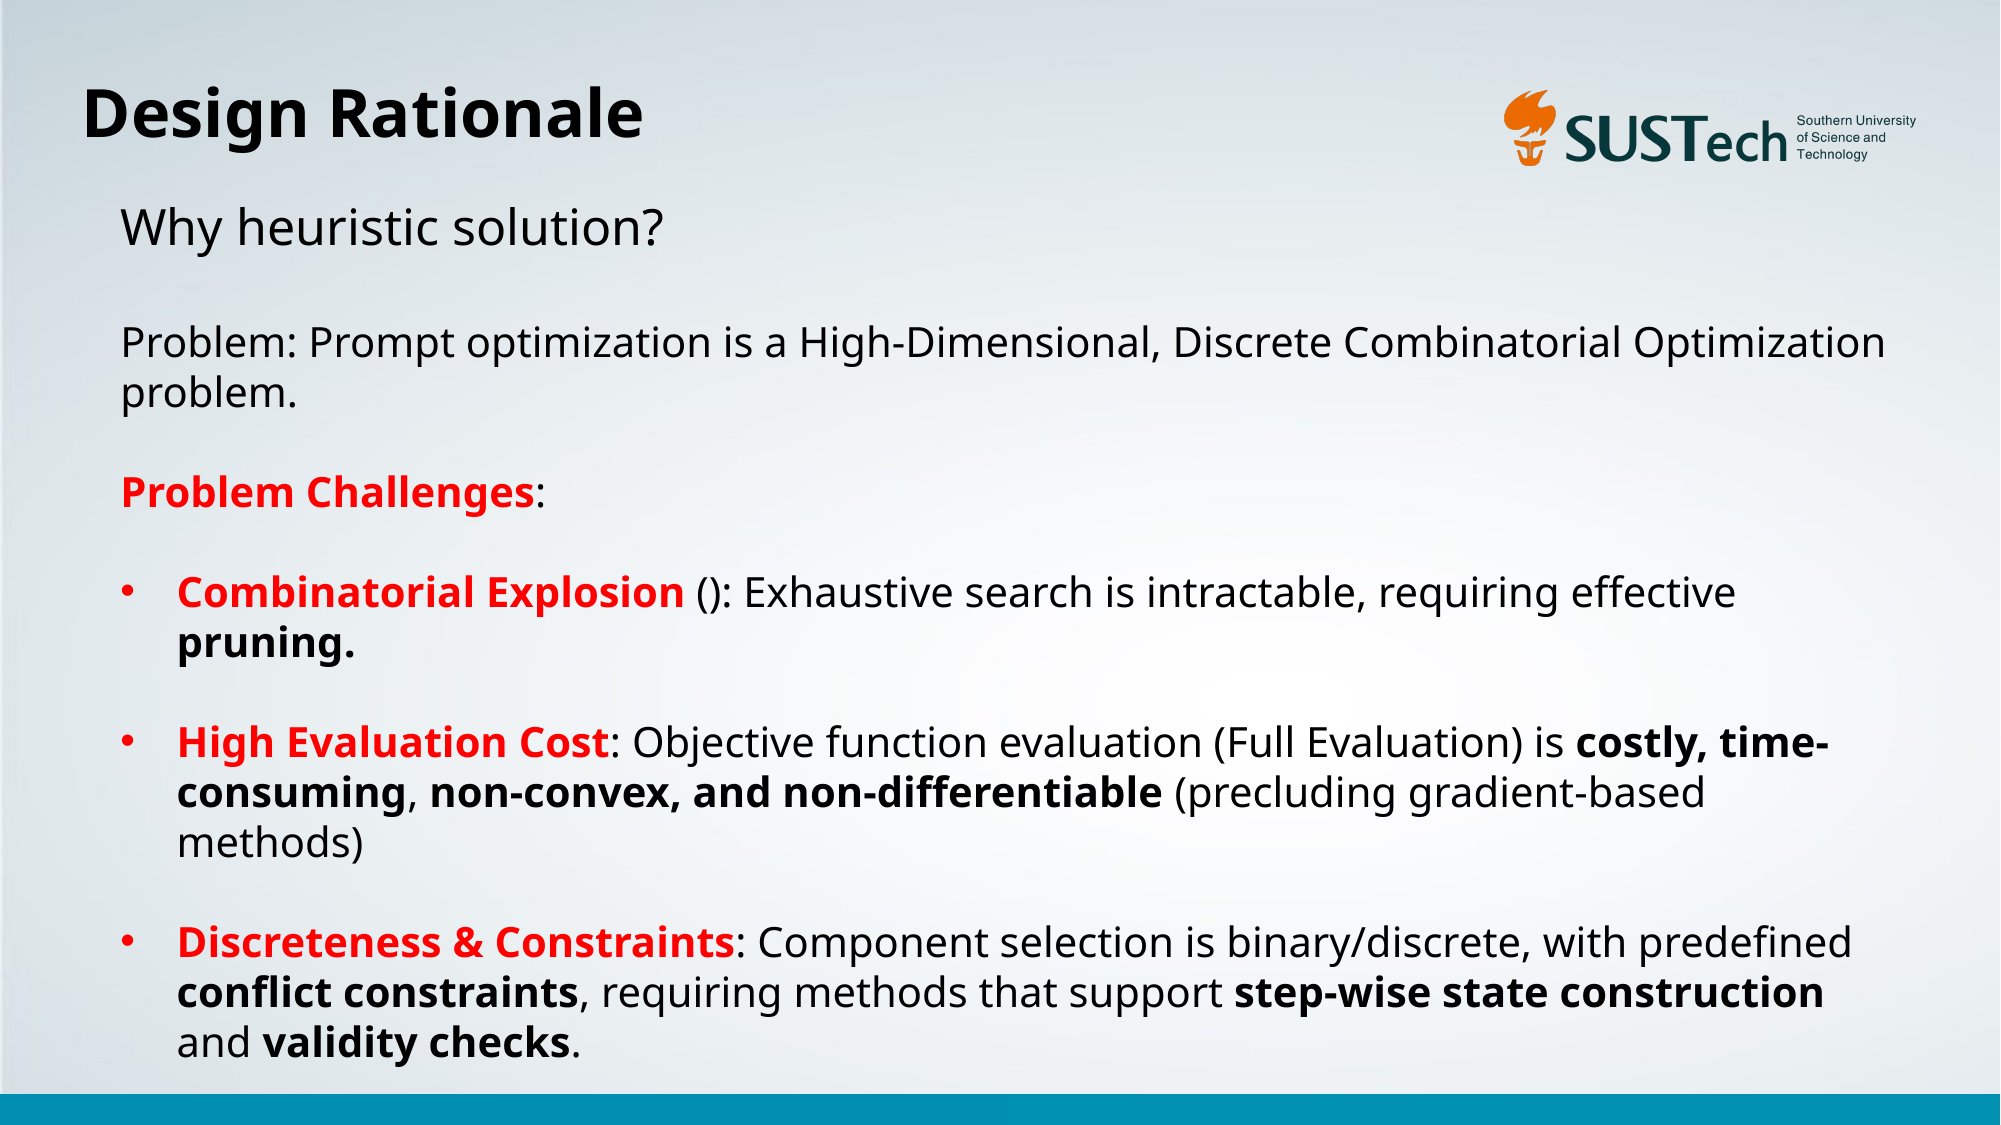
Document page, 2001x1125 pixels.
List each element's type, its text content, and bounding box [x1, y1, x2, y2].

picture [0, 0, 2001, 1093]
text_box Design Rationale [66, 63, 661, 158]
text_box [0, 1094, 2000, 1125]
